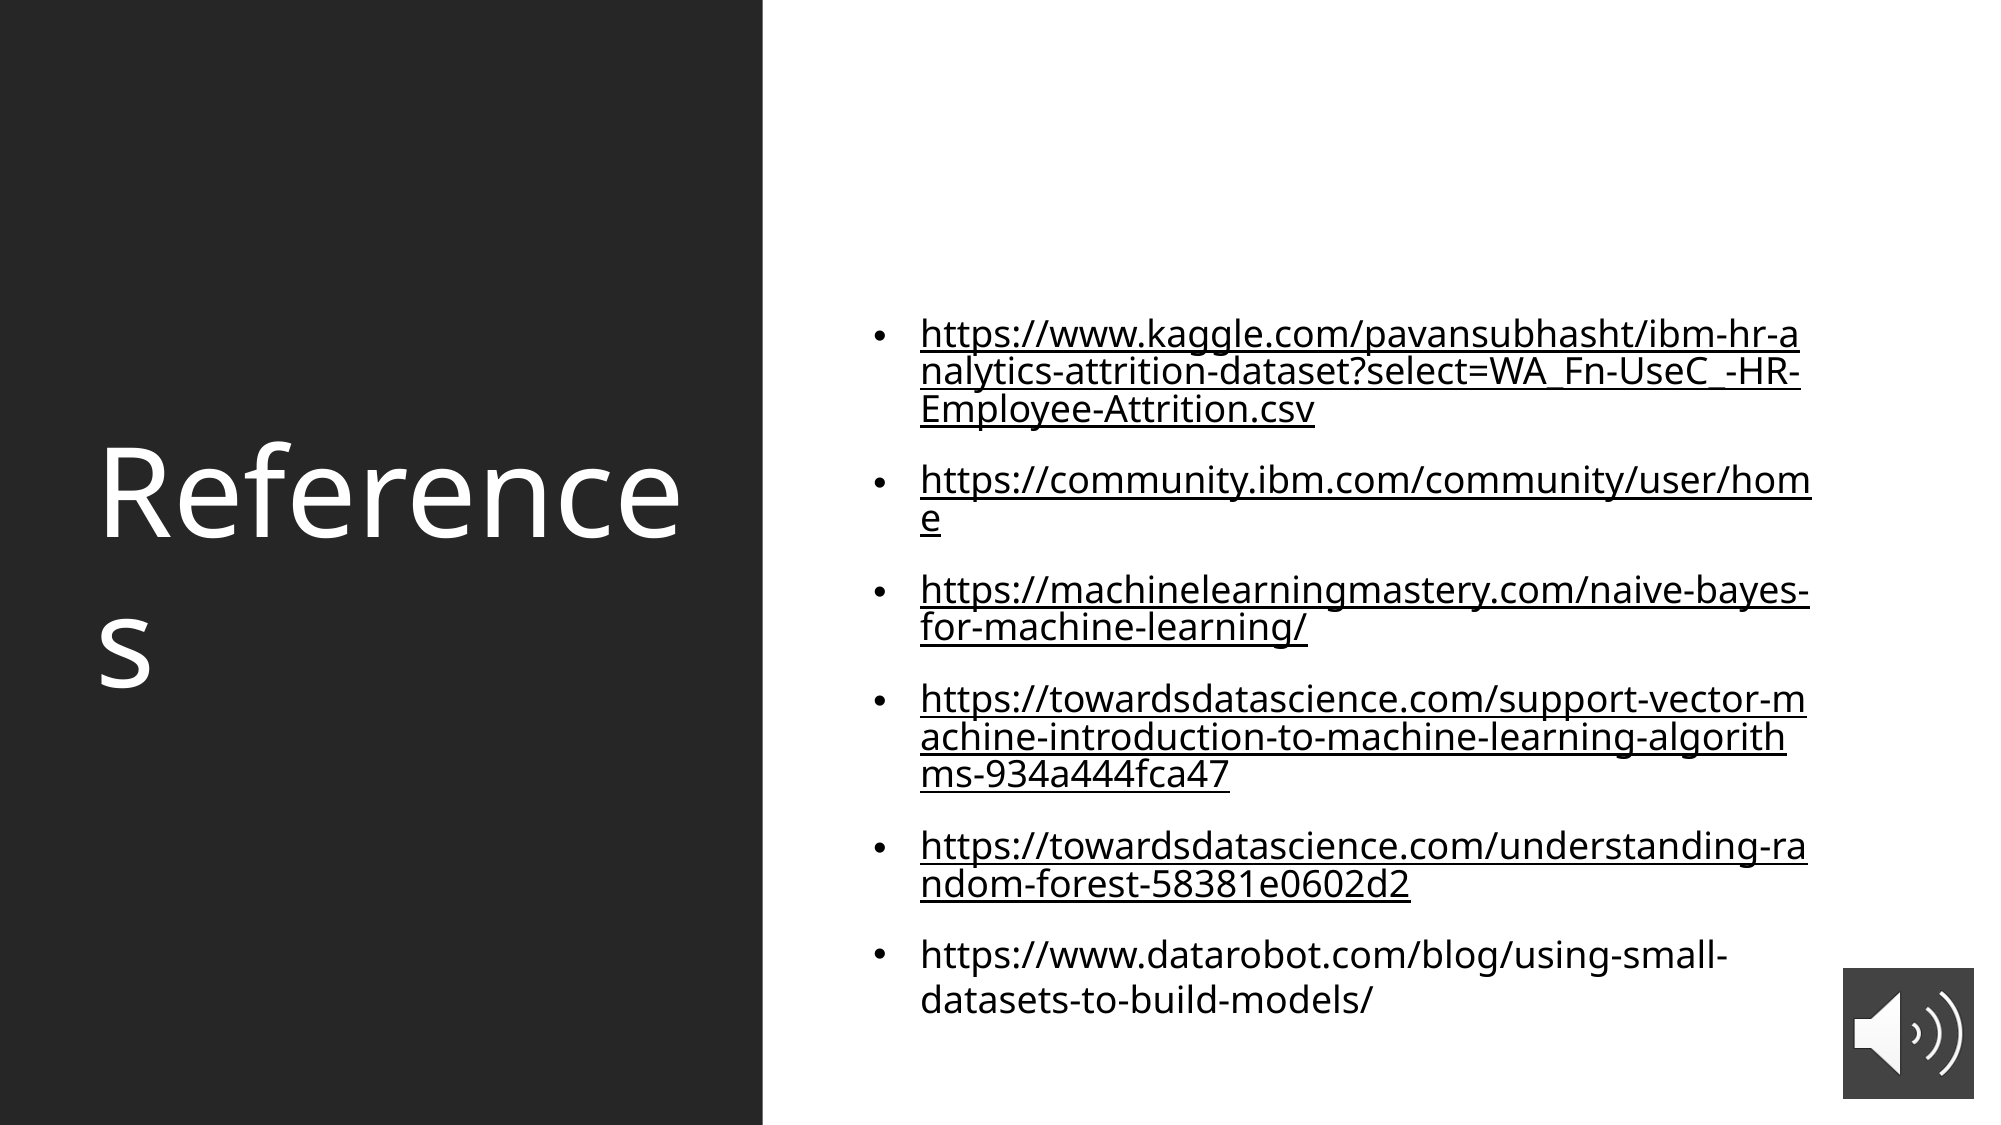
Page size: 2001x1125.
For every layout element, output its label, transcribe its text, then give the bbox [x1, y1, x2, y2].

title References [80, 99, 728, 1026]
list https://www.kaggle.com/pavansubhasht/ibm-hr-analytics-attrition-dataset?select=WA_Fn-UseC_-HR-Employee-Attrition.csv https://community.ibm.com/community/user/home https://machinelearningmastery.com/naive-bayes-for-machine-learning/ https://towardsdatascience.com/support-vector-machine-introduction-to-machine-learning-algorithms-934a444fca47 https://towardsdatascience.com/understanding-random-forest-58381e0602d2 https://www.datarobot.com/blog/using-small-datasets-to-build-models/ [858, 99, 1830, 1026]
picture [1841, 966, 1975, 1100]
text_box [0, 0, 764, 1125]
text_box [764, 0, 2000, 1125]
